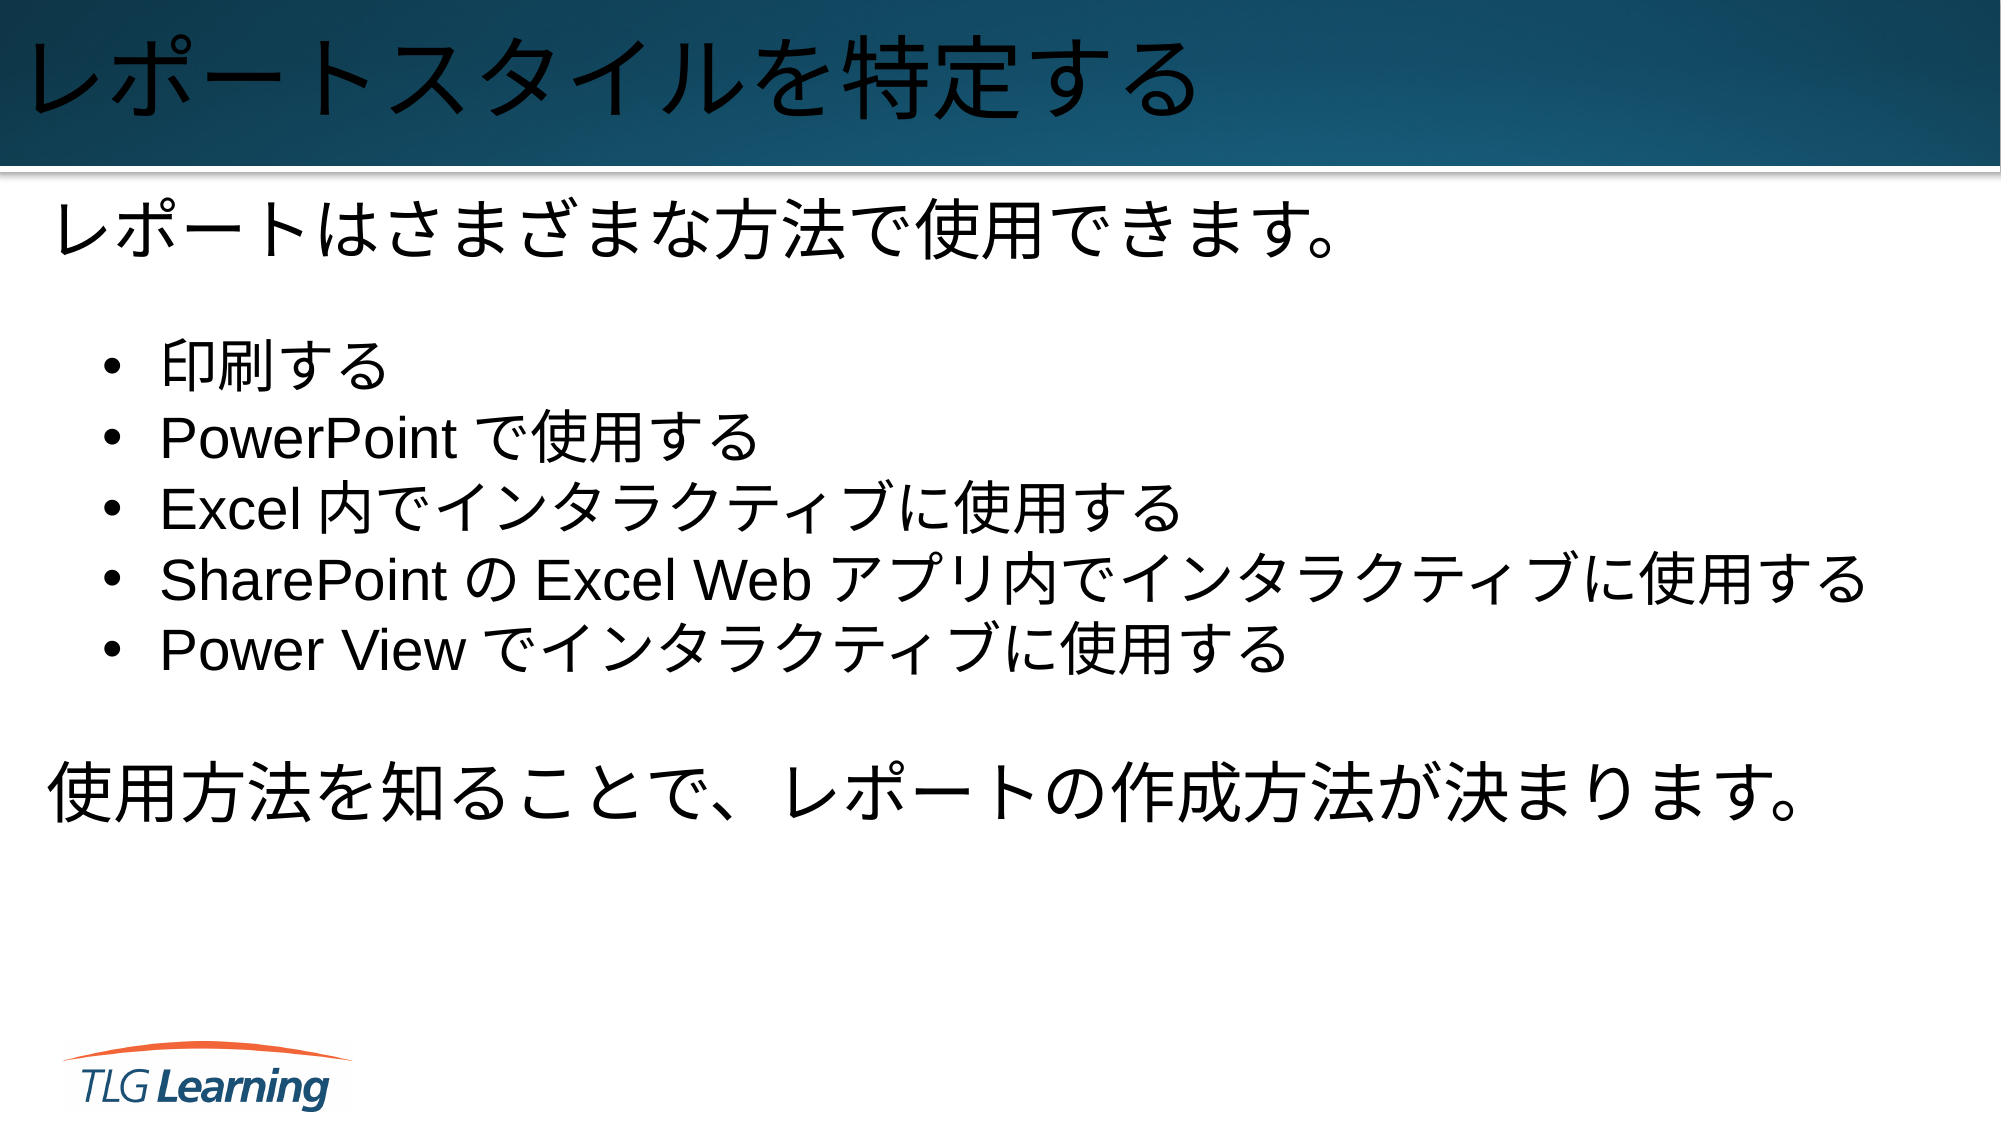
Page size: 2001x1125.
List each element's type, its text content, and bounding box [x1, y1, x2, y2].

picture [62, 1041, 353, 1112]
title レポートスタイルを特定する [0, 0, 2000, 166]
list レポートはさまざまな方法で使用できます。 印刷する PowerPointで使用する Excel内でインタラクティブに使用する SharePointのExcel Webアプリ内でインタラクティブに使用する Power Viewでインタラクティブに使用する 使用方法を知ることで、レポートの作成方法が決まります。 [31, 189, 2000, 1015]
